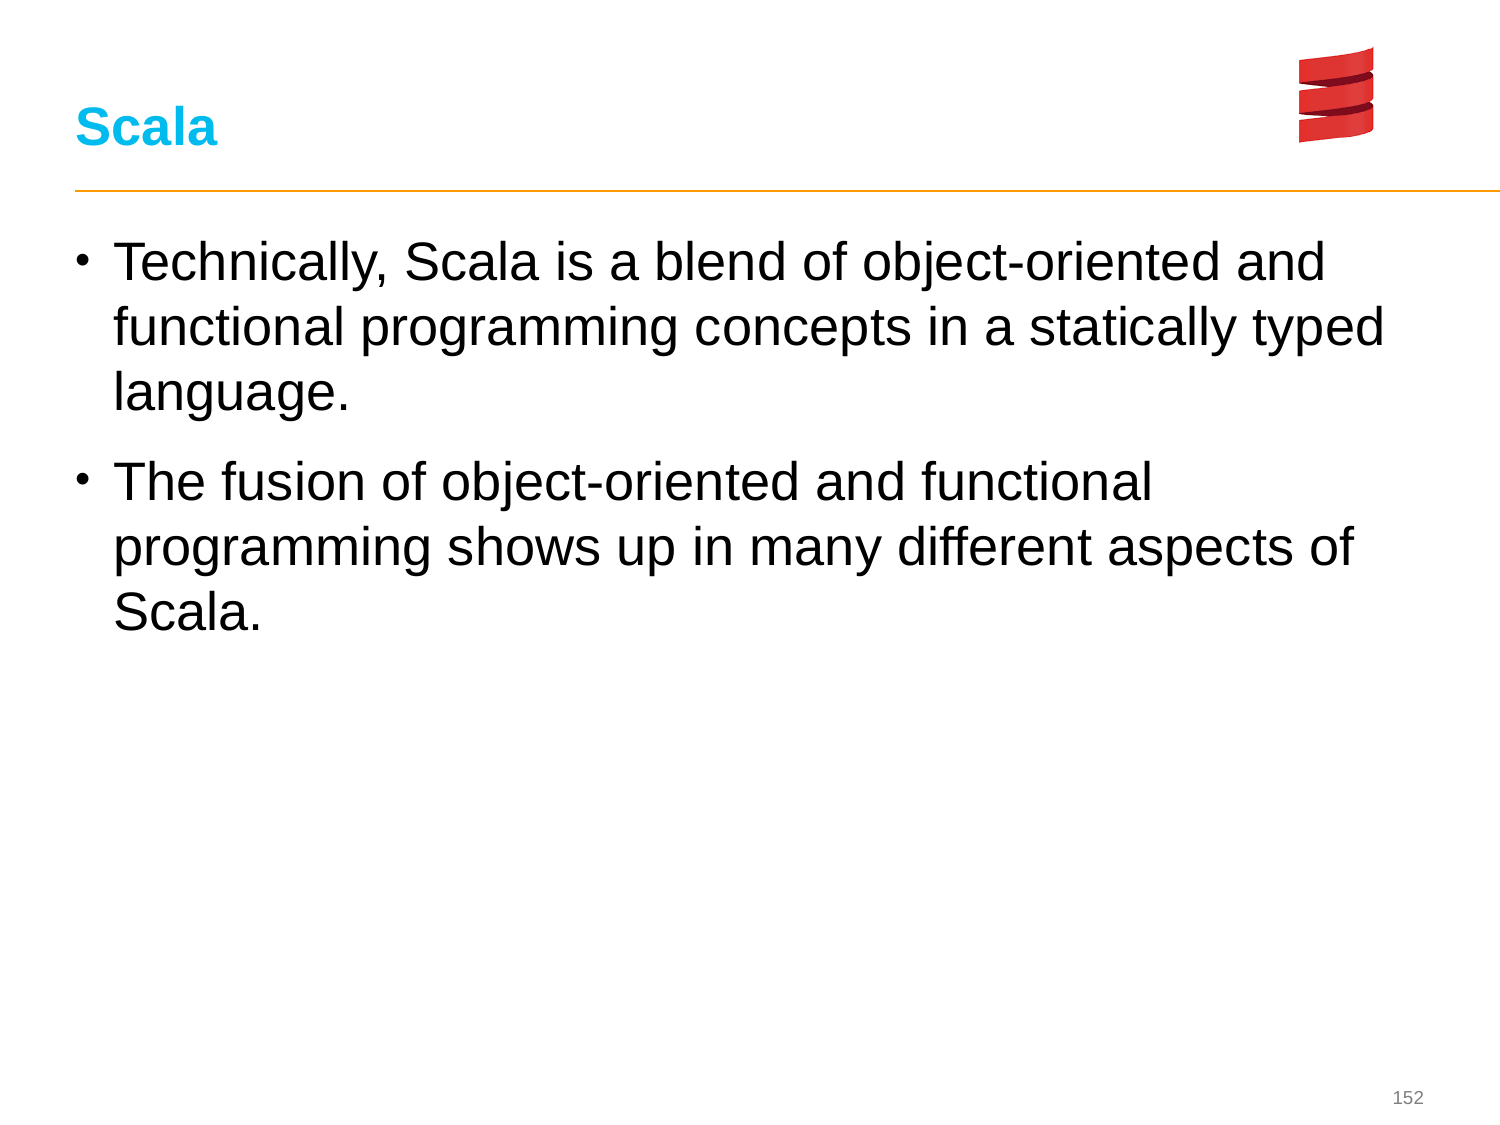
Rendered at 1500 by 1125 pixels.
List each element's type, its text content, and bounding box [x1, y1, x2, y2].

title Scala [75, 27, 1422, 157]
list Technically, Scala is a blend of object-oriented and functional programming concepts in a statically typed language. The fusion of object-oriented and functional programming shows up in many different aspects of Scala. [75, 226, 1425, 1018]
